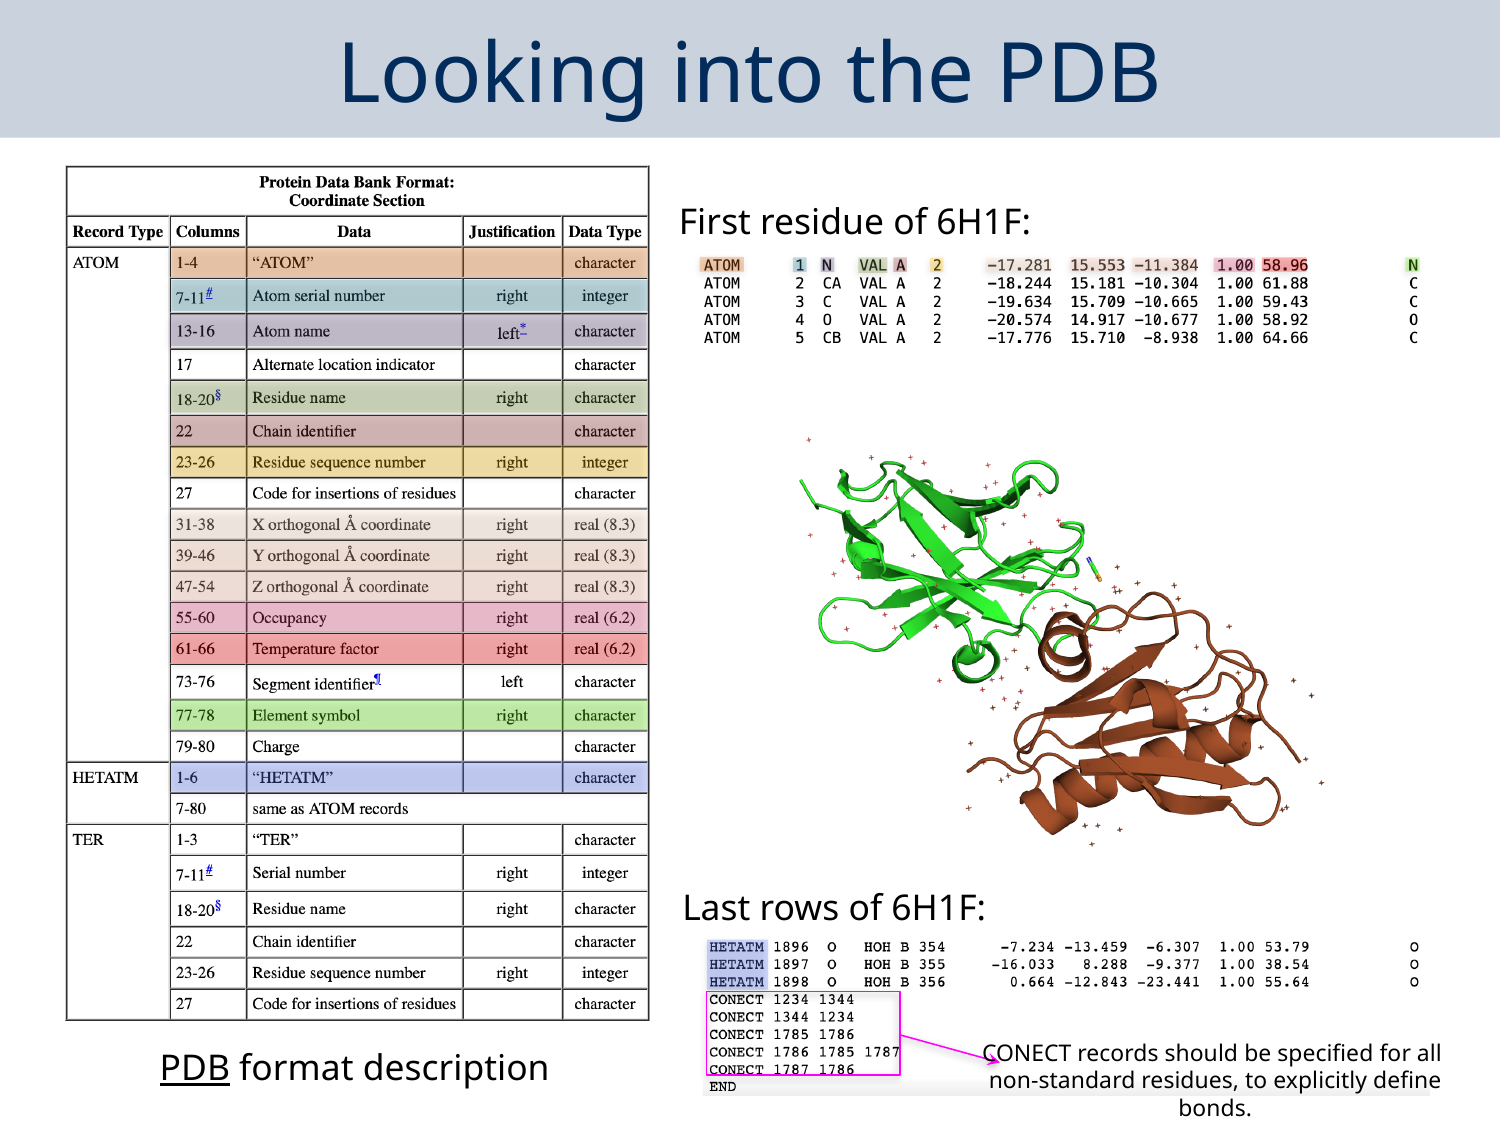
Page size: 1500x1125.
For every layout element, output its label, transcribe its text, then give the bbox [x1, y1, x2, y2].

text_box First residue of 6H1F: [663, 192, 1046, 250]
text_box Looking into the PDB [0, 0, 1500, 138]
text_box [52, 149, 657, 1026]
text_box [699, 256, 1430, 347]
text_box Last rows of 6H1F: [667, 877, 1002, 935]
picture [702, 936, 1430, 1096]
text_box CONECT records should be specified for all non-standard residues, to explicitly define bonds. [955, 1031, 1476, 1125]
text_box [899, 1034, 1001, 1063]
text_box PDB format description [144, 1037, 565, 1101]
picture [684, 386, 1392, 878]
